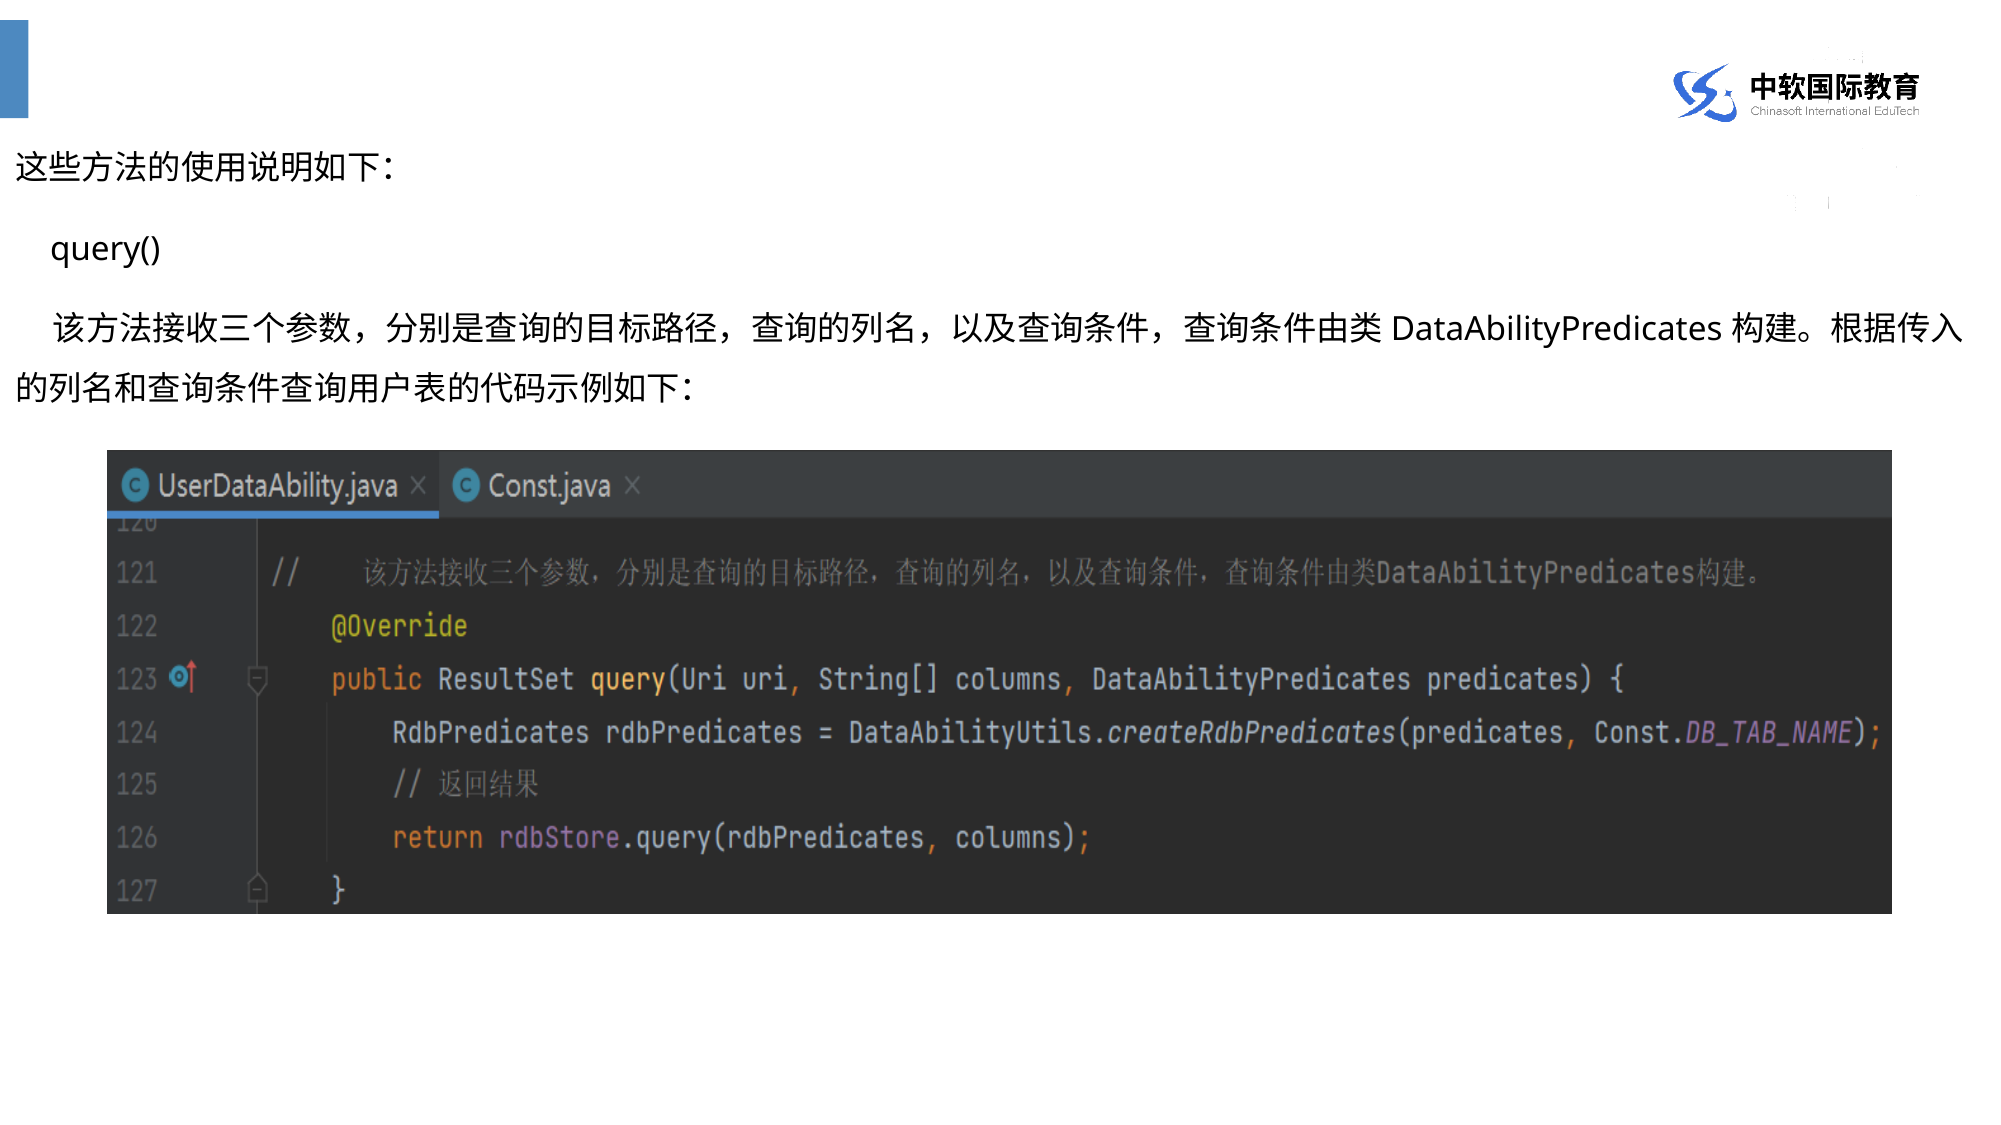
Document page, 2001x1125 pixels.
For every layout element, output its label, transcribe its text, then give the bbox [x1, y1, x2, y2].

picture [1611, 26, 1981, 118]
list 这些方法的使用说明如下： query() 该方法接收三个参数，分别是查询的目标路径，查询的列名，以及查询条件，查询条件由类DataAbilityPredicates构建。根据传入的列名和查询条件查询用户表的代码示例如下： [0, 118, 2000, 902]
picture [107, 450, 1892, 914]
